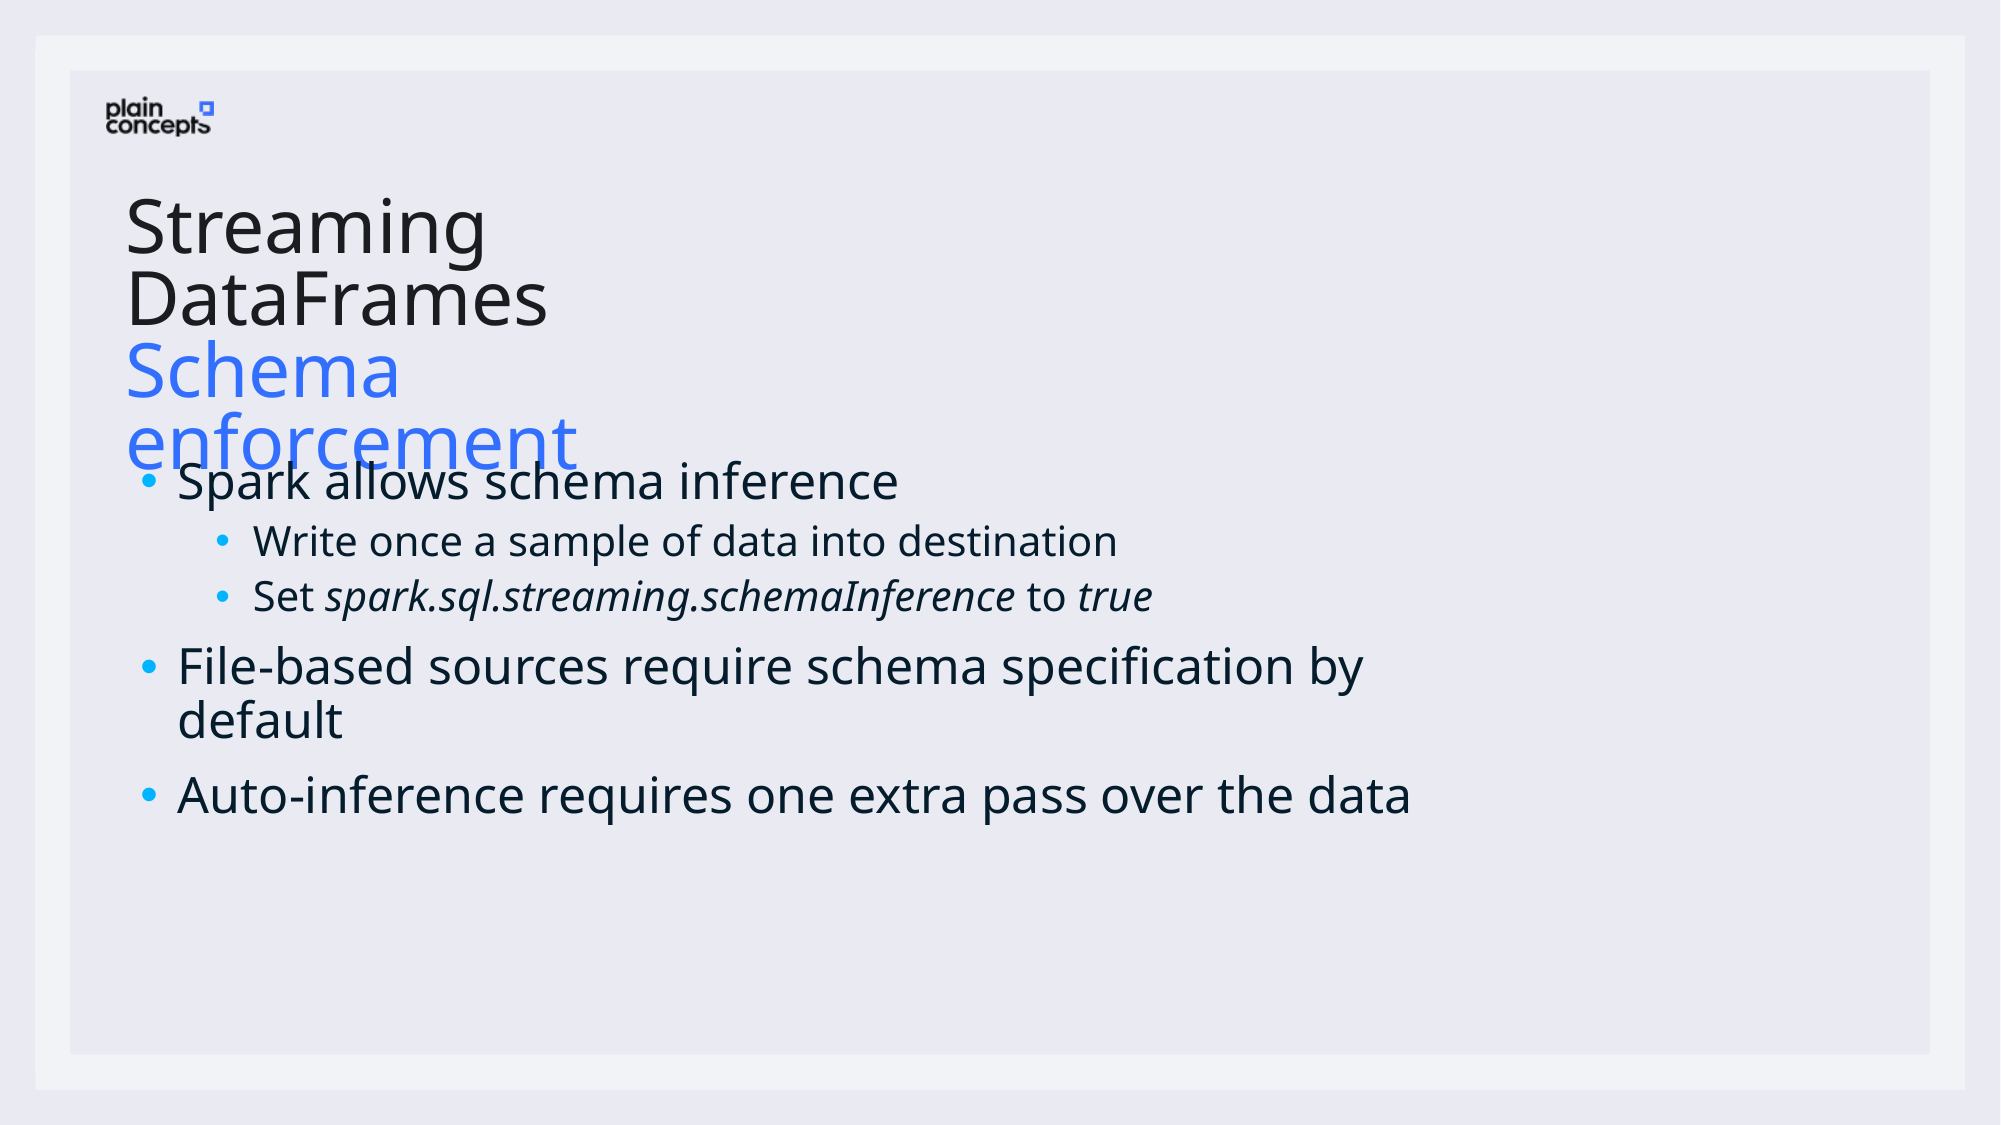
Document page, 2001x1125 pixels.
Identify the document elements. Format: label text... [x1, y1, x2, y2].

text_box Spark allows schema inference Write once a sample of data into destination Set spark.sql.streaming.schemaInference to true File-based sources require schema specification by default Auto-inference requires one extra pass over the data [125, 448, 1436, 1016]
title Streaming DataFrames Schema enforcement [125, 231, 846, 448]
